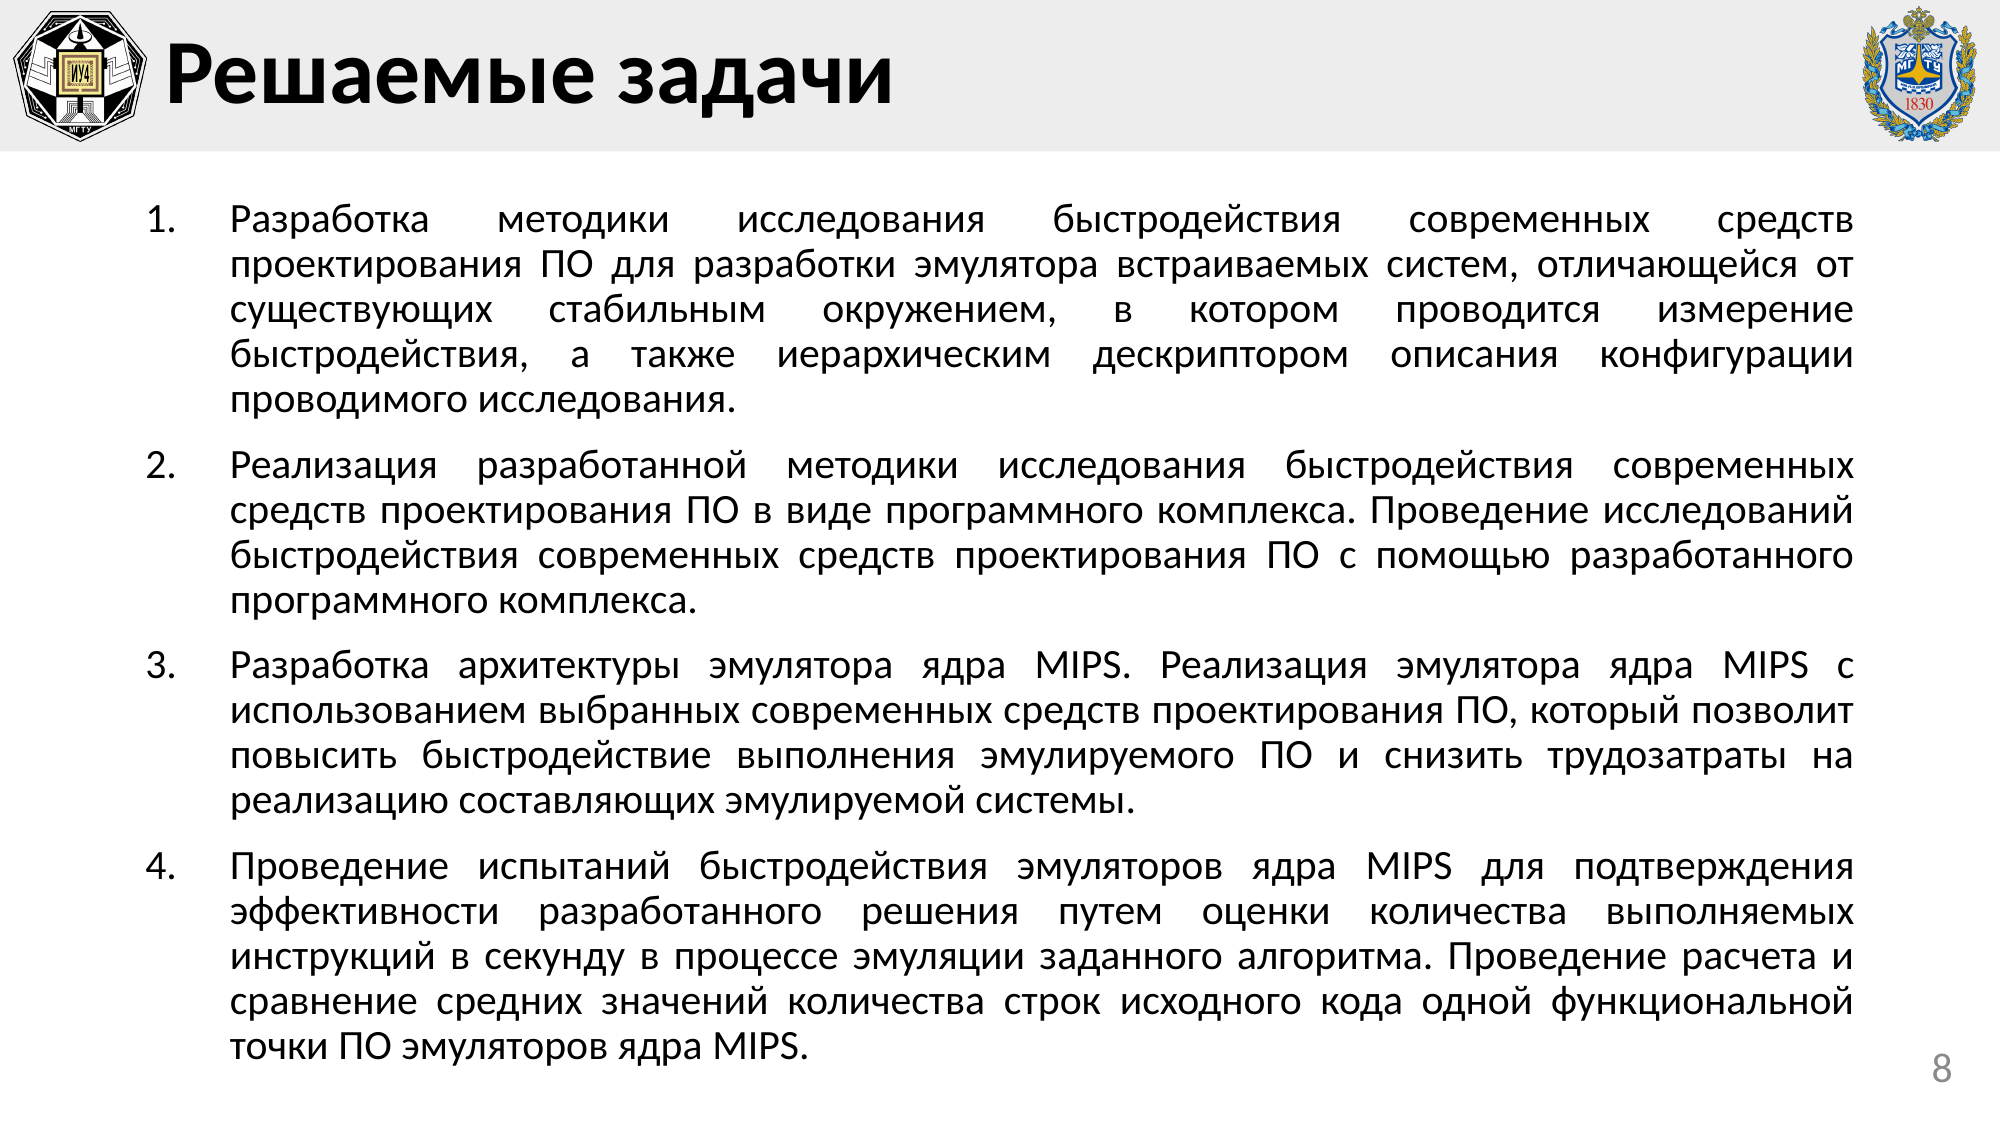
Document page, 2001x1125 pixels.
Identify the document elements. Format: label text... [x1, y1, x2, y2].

picture [1862, 5, 1977, 142]
picture [13, 11, 147, 142]
list Разработка методики исследования быстродействия современных средств проектирования ПО для разработки эмулятора встраиваемых систем, отличающейся от существующих стабильным окружением, в котором проводится измерение быстродействия, а также иерархическим дескриптором описания конфигурации проводимого исследования. Реализация разработанной методики исследования быстродействия современных средств проектирования ПО в виде программного комплекса. Проведение исследований быстродействия современных средств проектирования ПО с помощью разработанного программного комплекса. Разработка архитектуры эмулятора ядра MIPS. Реализация эмулятора ядра MIPS с использованием выбранных современных средств проектирования ПО, который позволит повысить быстродействие выполнения эмулируемого ПО и снизить трудозатраты на реализацию составляющих эмулируемой системы. Проведение испытаний быстродействия эмуляторов ядра MIPS для подтверждения эффективности разработанного решения путем оценки количества выполняемых инструкций в секунду в процессе эмуляции заданного алгоритма. Проведение расчета и сравнение средних значений количества строк исходного кода одной функциональной точки ПО эмуляторов ядра MIPS. [130, 188, 1870, 983]
slide_number 8 [1517, 1036, 1968, 1097]
text_box Решаемые задачи [0, 0, 2000, 152]
